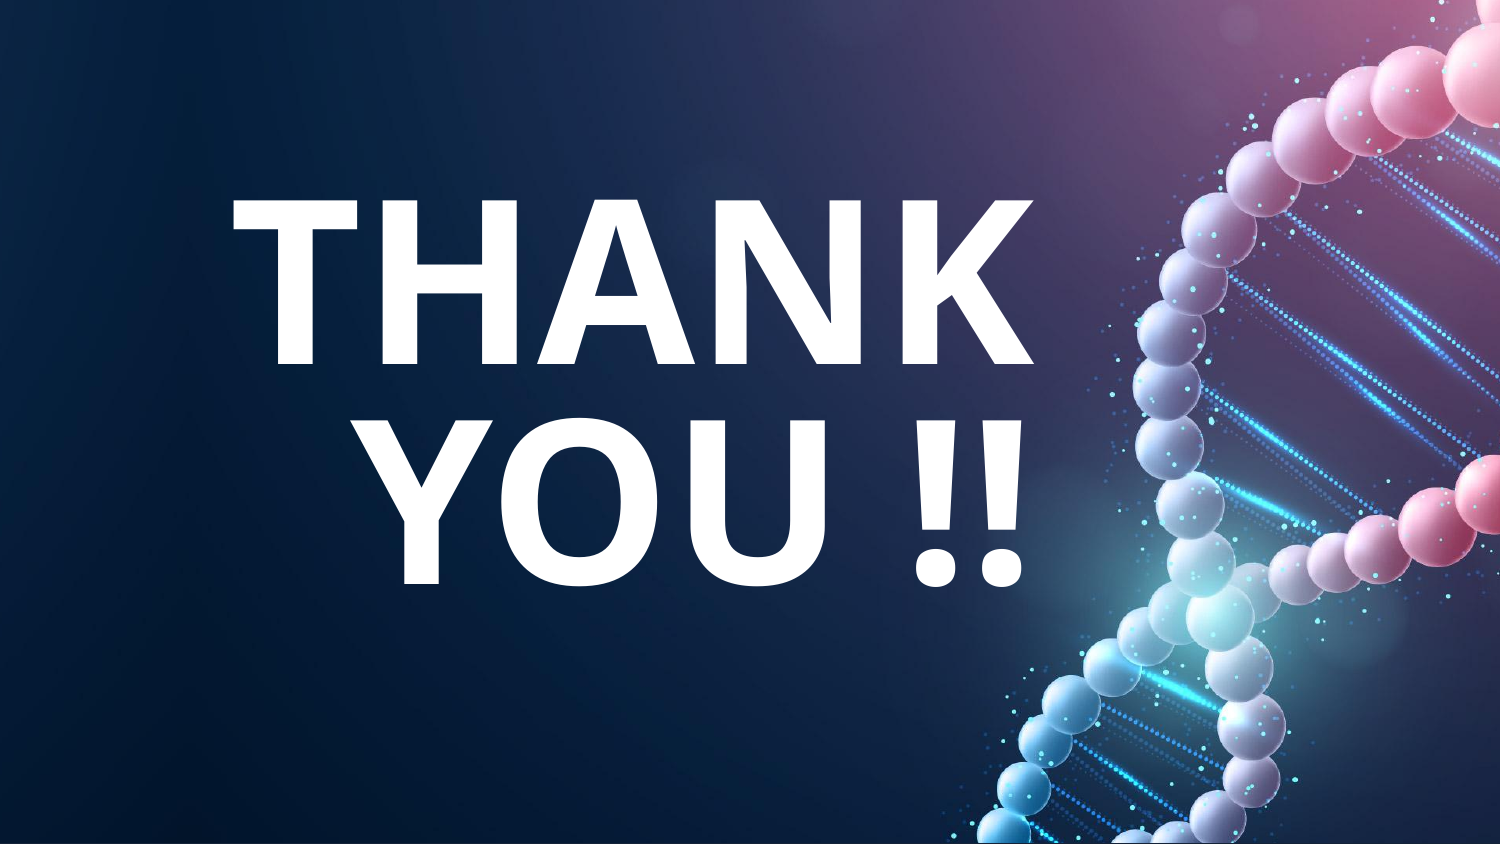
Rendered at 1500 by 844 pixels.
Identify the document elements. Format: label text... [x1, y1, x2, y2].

title THANK YOU !! [0, 196, 1051, 621]
picture [0, 0, 1500, 843]
